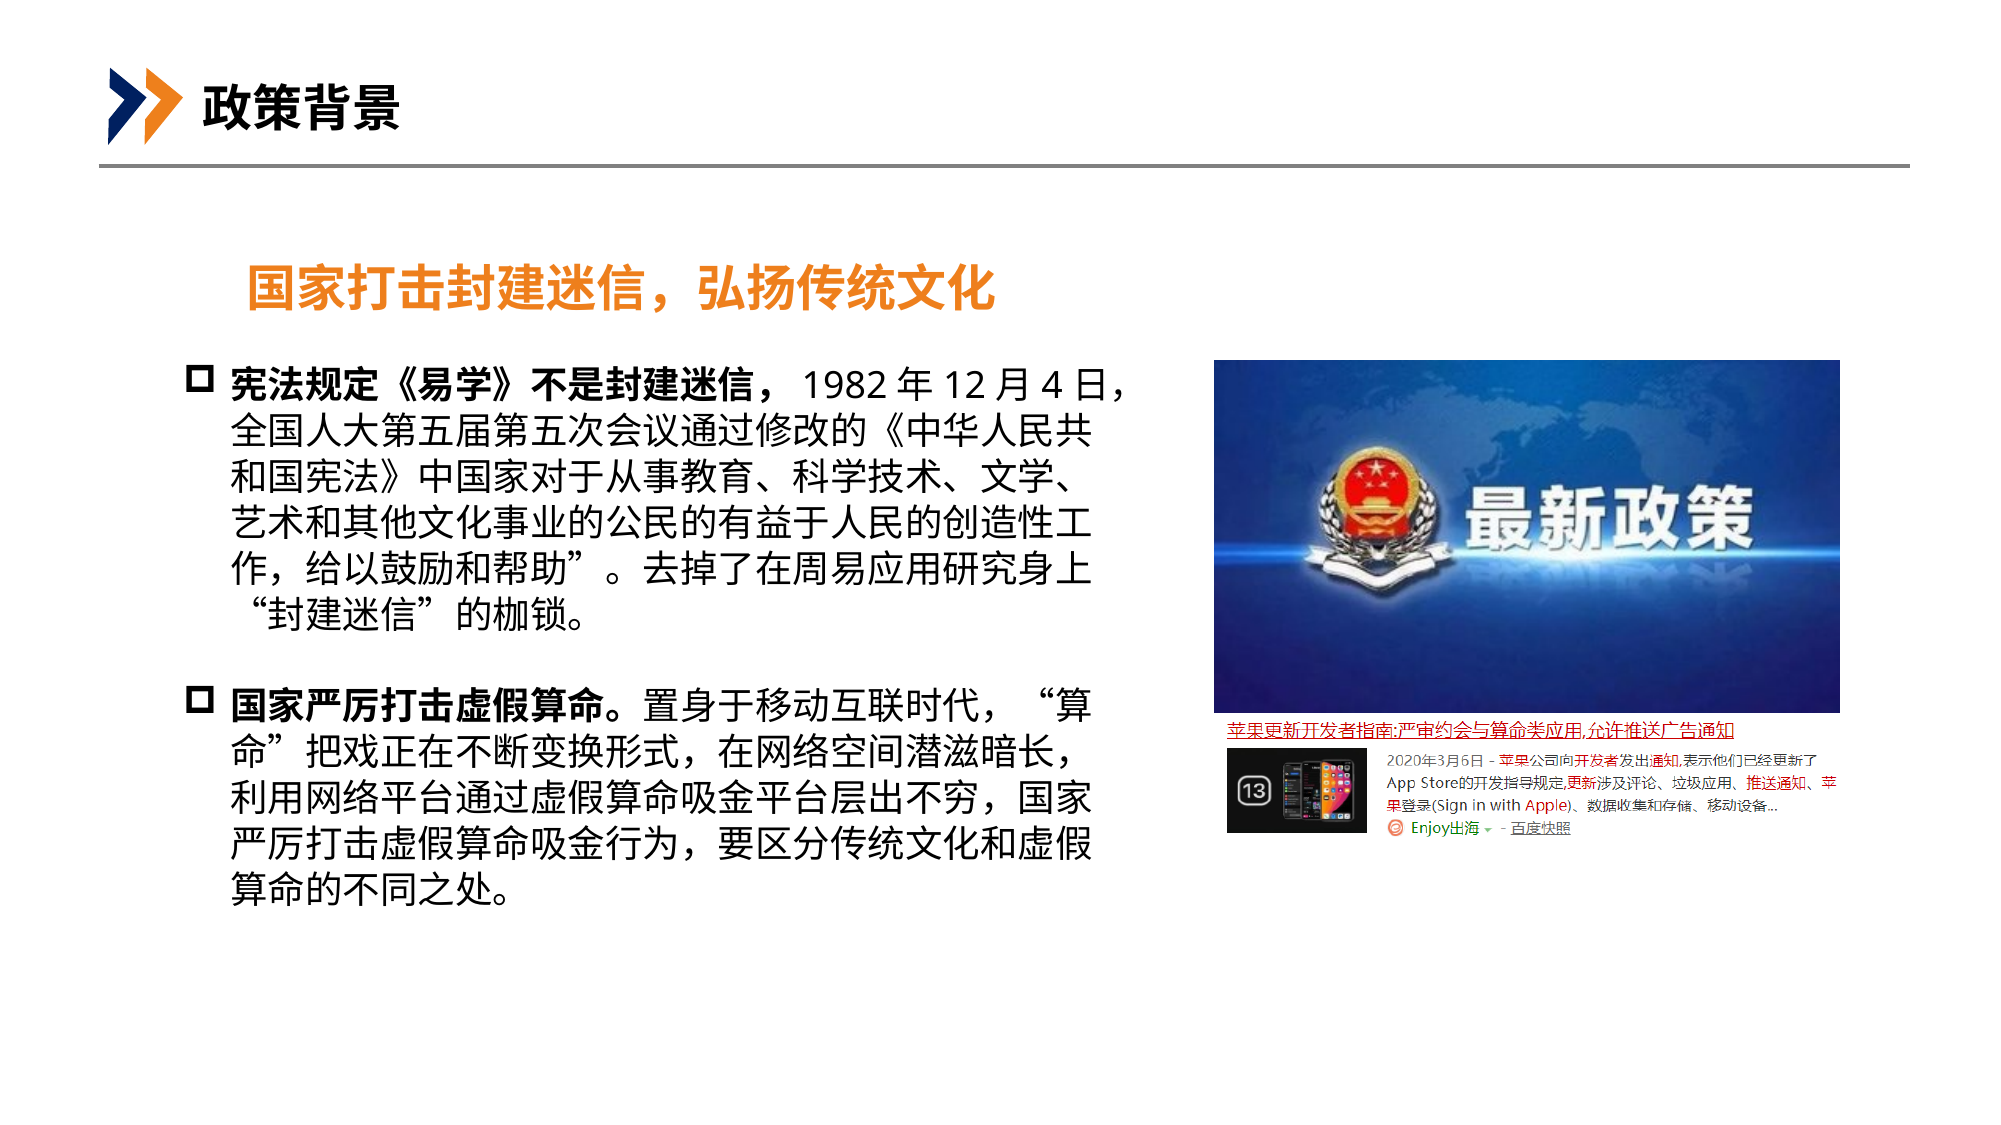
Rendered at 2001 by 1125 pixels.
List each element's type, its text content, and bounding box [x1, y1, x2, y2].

text_box 国家打击封建迷信，弘扬传统文化 [231, 201, 1012, 325]
text_box 政策背景 [188, 68, 418, 144]
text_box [85, 75, 170, 137]
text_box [1214, 360, 1840, 837]
text_box 宪法规定《易学》不是封建迷信，1982年12月4日，全国人大第五届第五次会议通过修改的《中华人民共和国宪法》中国家对于从事教育、科学技术、文学、艺术和其他文化事业的公民的有益于人民的创造性工作，给以鼓励和帮助”。去掉了在周易应用研究身上“封建迷信”的枷锁。 国家严厉打击虚假算命。置身于移动互联时代，“算命”把戏正在不断变换形式，在网络空间潜滋暗长，利用网络平台通过虚假算命吸金平台层出不穷，国家严厉打击虚假算命吸金行为，要区分传统文化和虚假算命的不同之处。 [168, 360, 1131, 934]
